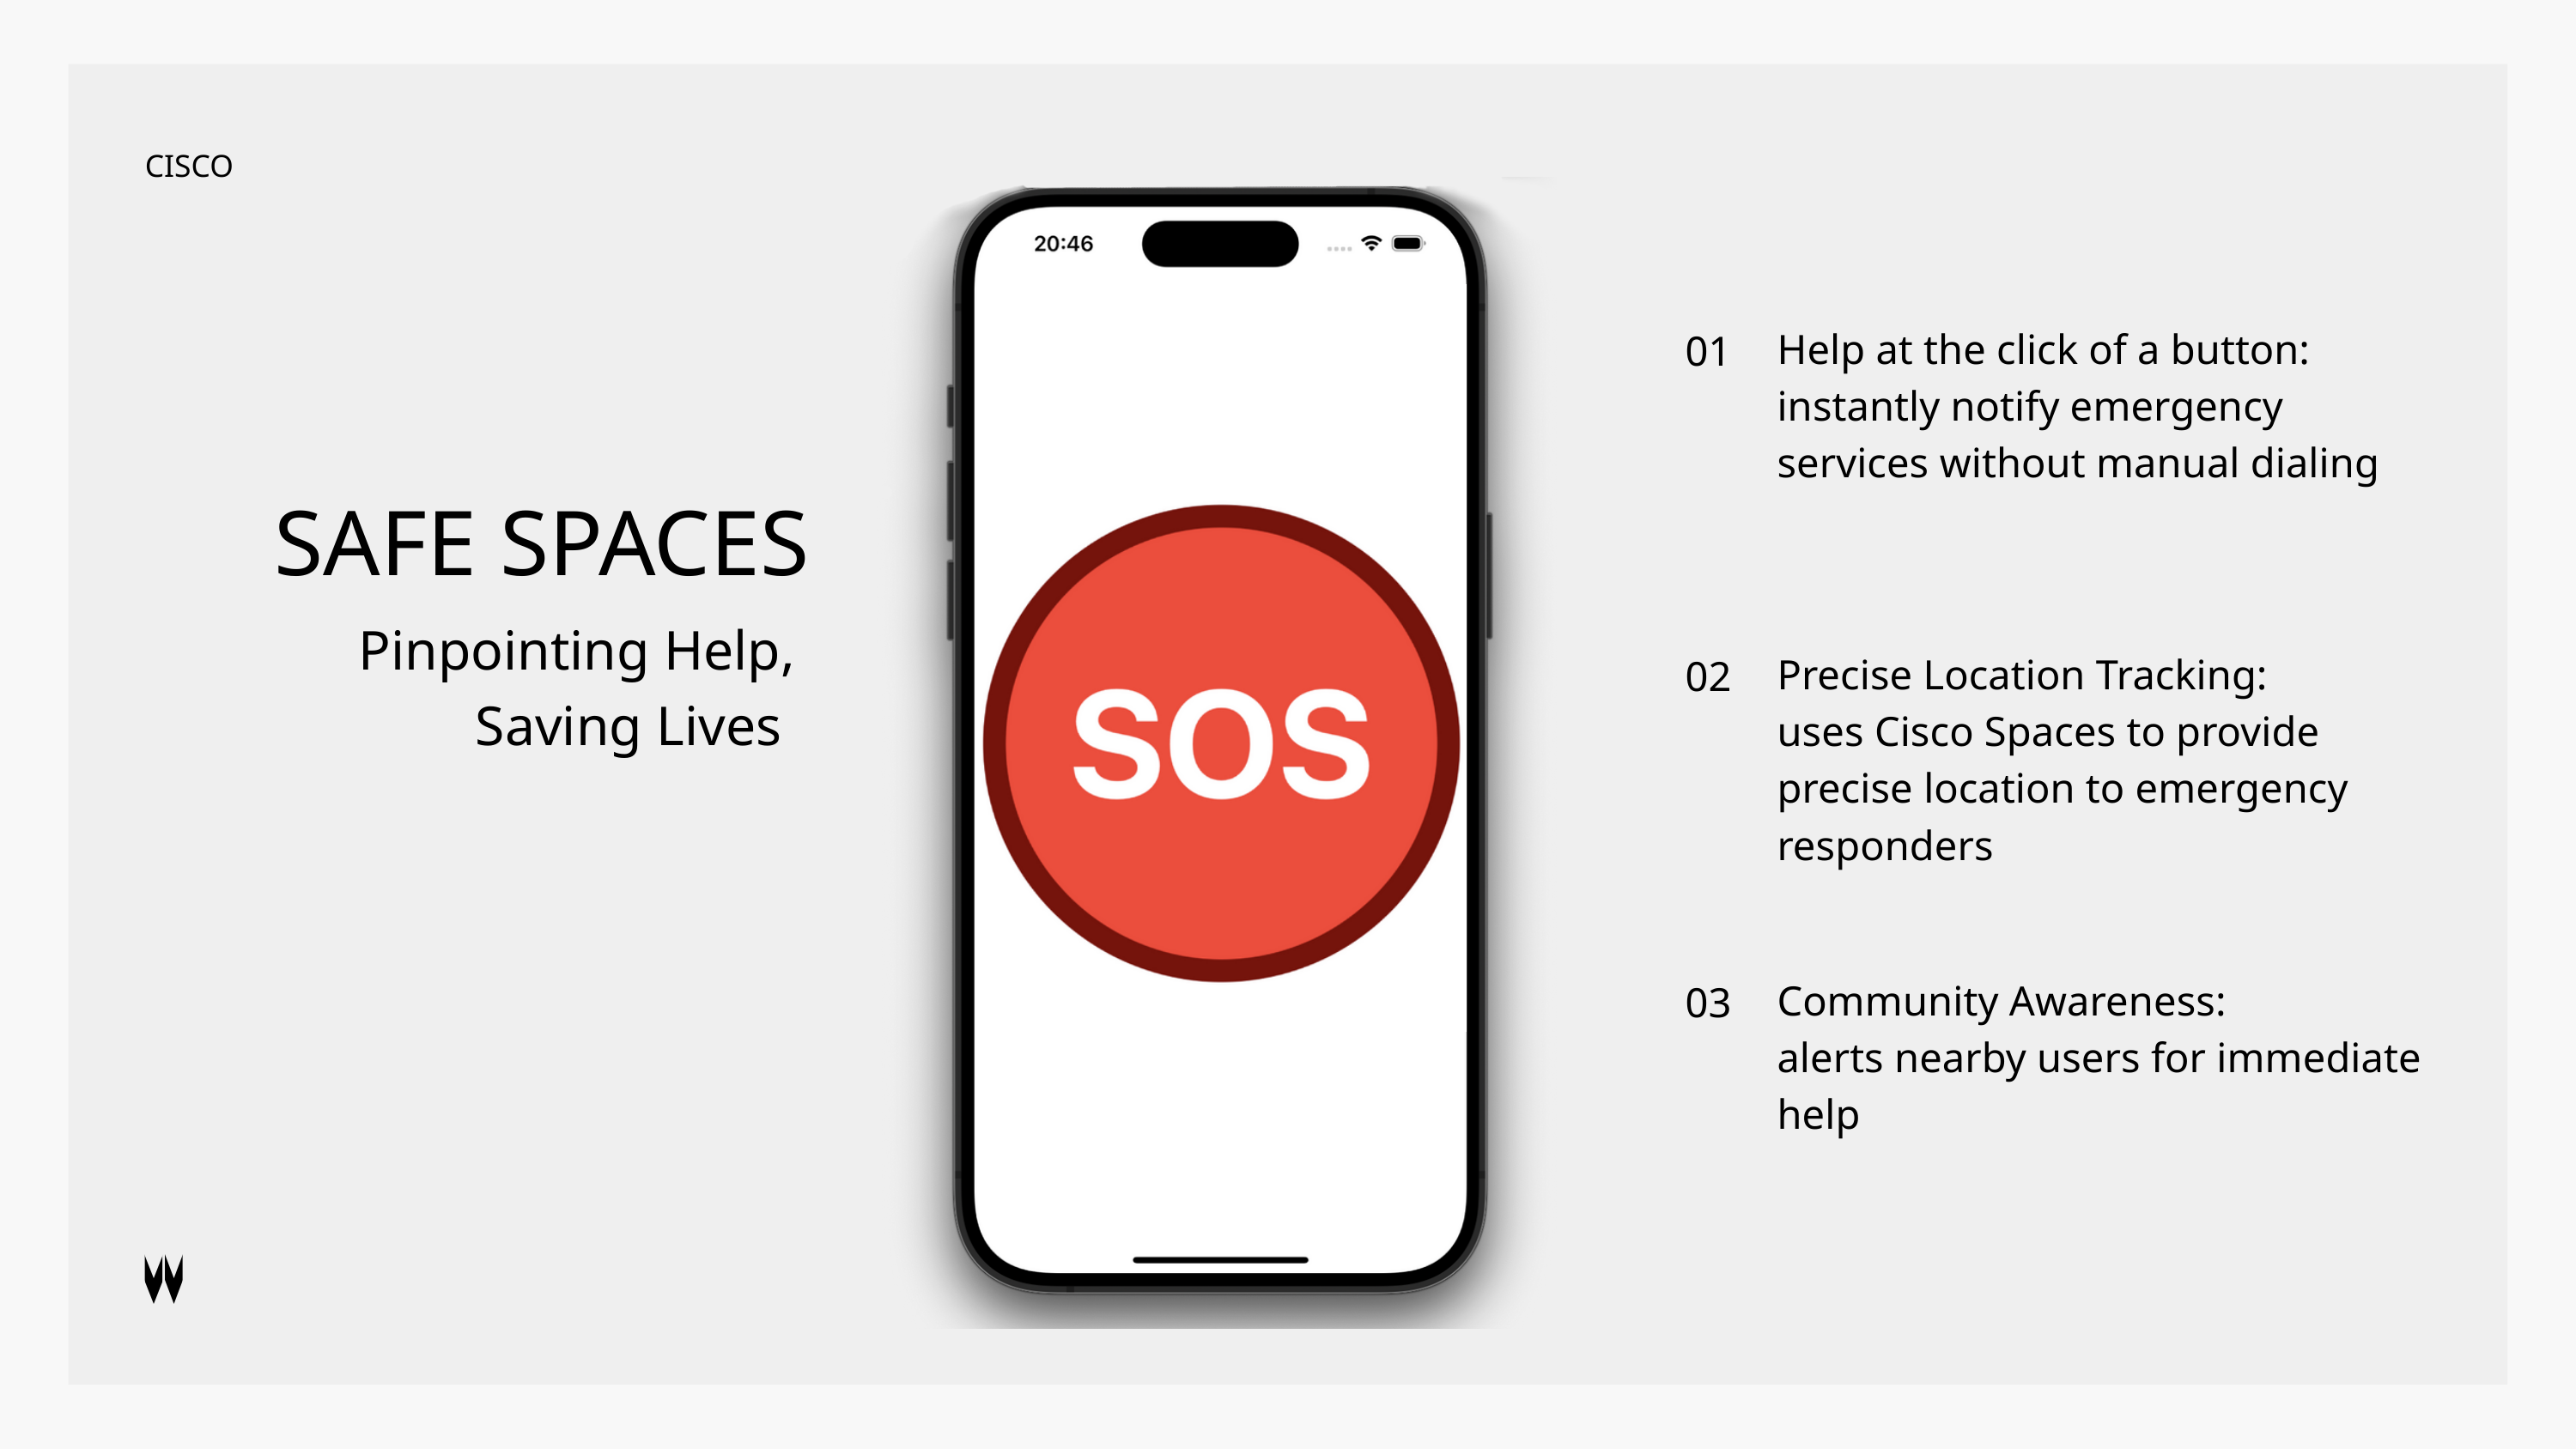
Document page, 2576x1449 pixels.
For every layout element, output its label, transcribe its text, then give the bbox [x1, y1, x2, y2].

text_box SAFE SPACES [182, 468, 811, 594]
text_box 01 [1622, 317, 1732, 374]
text_box [68, 64, 2508, 1385]
text_box 02 [1656, 643, 1732, 700]
text_box Community Awareness: alerts nearby users for immediate help [1777, 967, 2431, 1137]
text_box CISCO [144, 140, 979, 184]
text_box Precise Location Tracking: uses Cisco Spaces to provide precise location to emergency responders [1777, 641, 2431, 869]
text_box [144, 1253, 183, 1304]
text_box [876, 177, 1557, 1330]
text_box 03 [1656, 968, 1732, 1026]
text_box Help at the click of a button: instantly notify emergency services without manual dialing [1777, 315, 2431, 487]
text_box Pinpointing Help, Saving Lives [243, 605, 811, 756]
